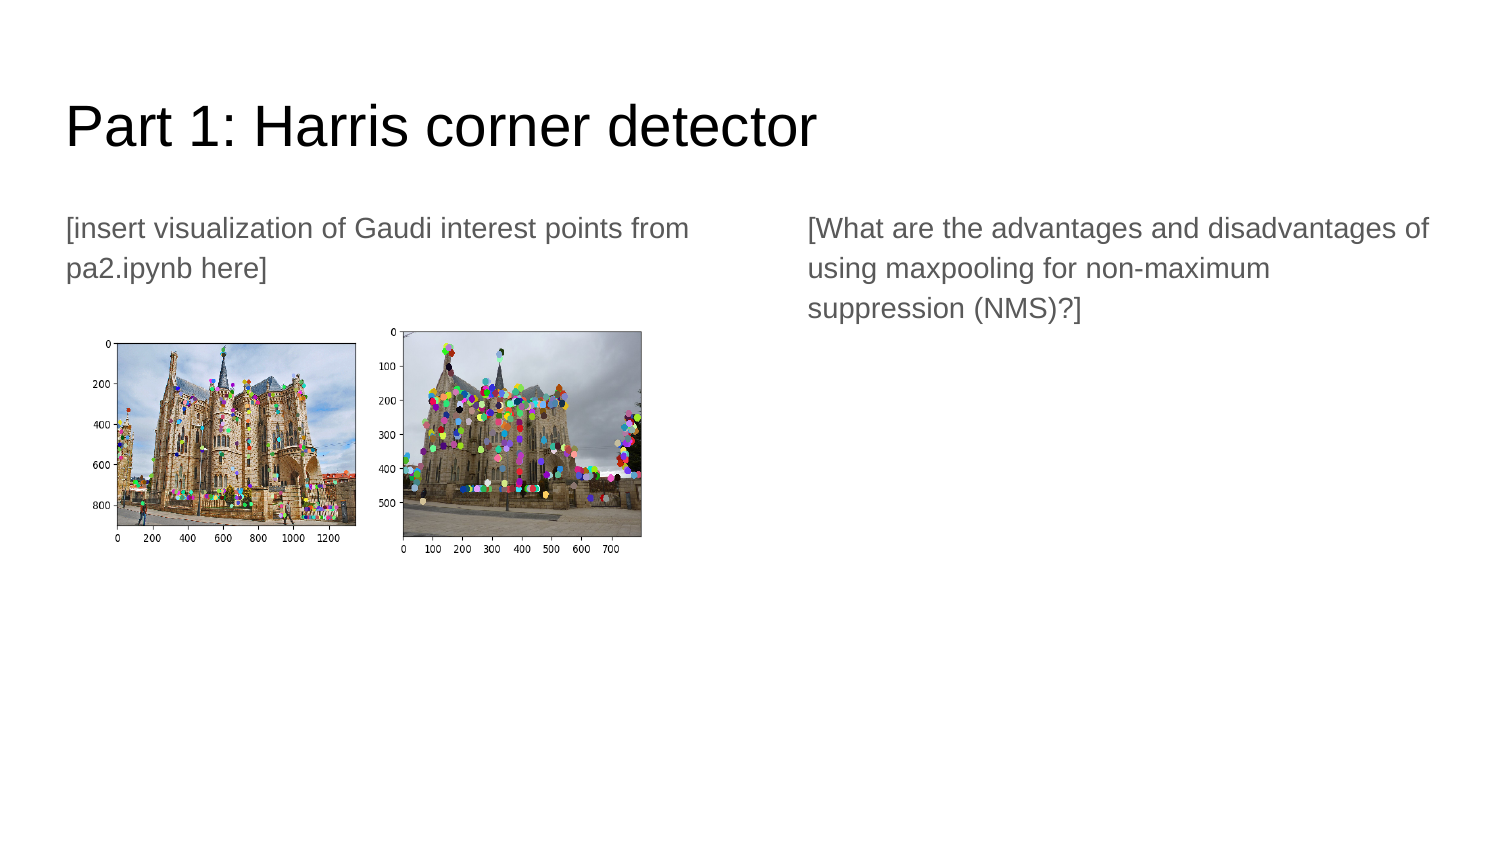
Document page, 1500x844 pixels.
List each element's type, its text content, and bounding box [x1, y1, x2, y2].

text_box [insert visualization of Gaudi interest points from pa2.ipynb here] [51, 189, 708, 750]
picture [75, 314, 661, 572]
text_box Part 1: Harris corner detector [51, 72, 1449, 167]
text_box [What are the advantages and disadvantages of using maxpooling for non-maximum suppression (NMS)?] [792, 189, 1449, 750]
